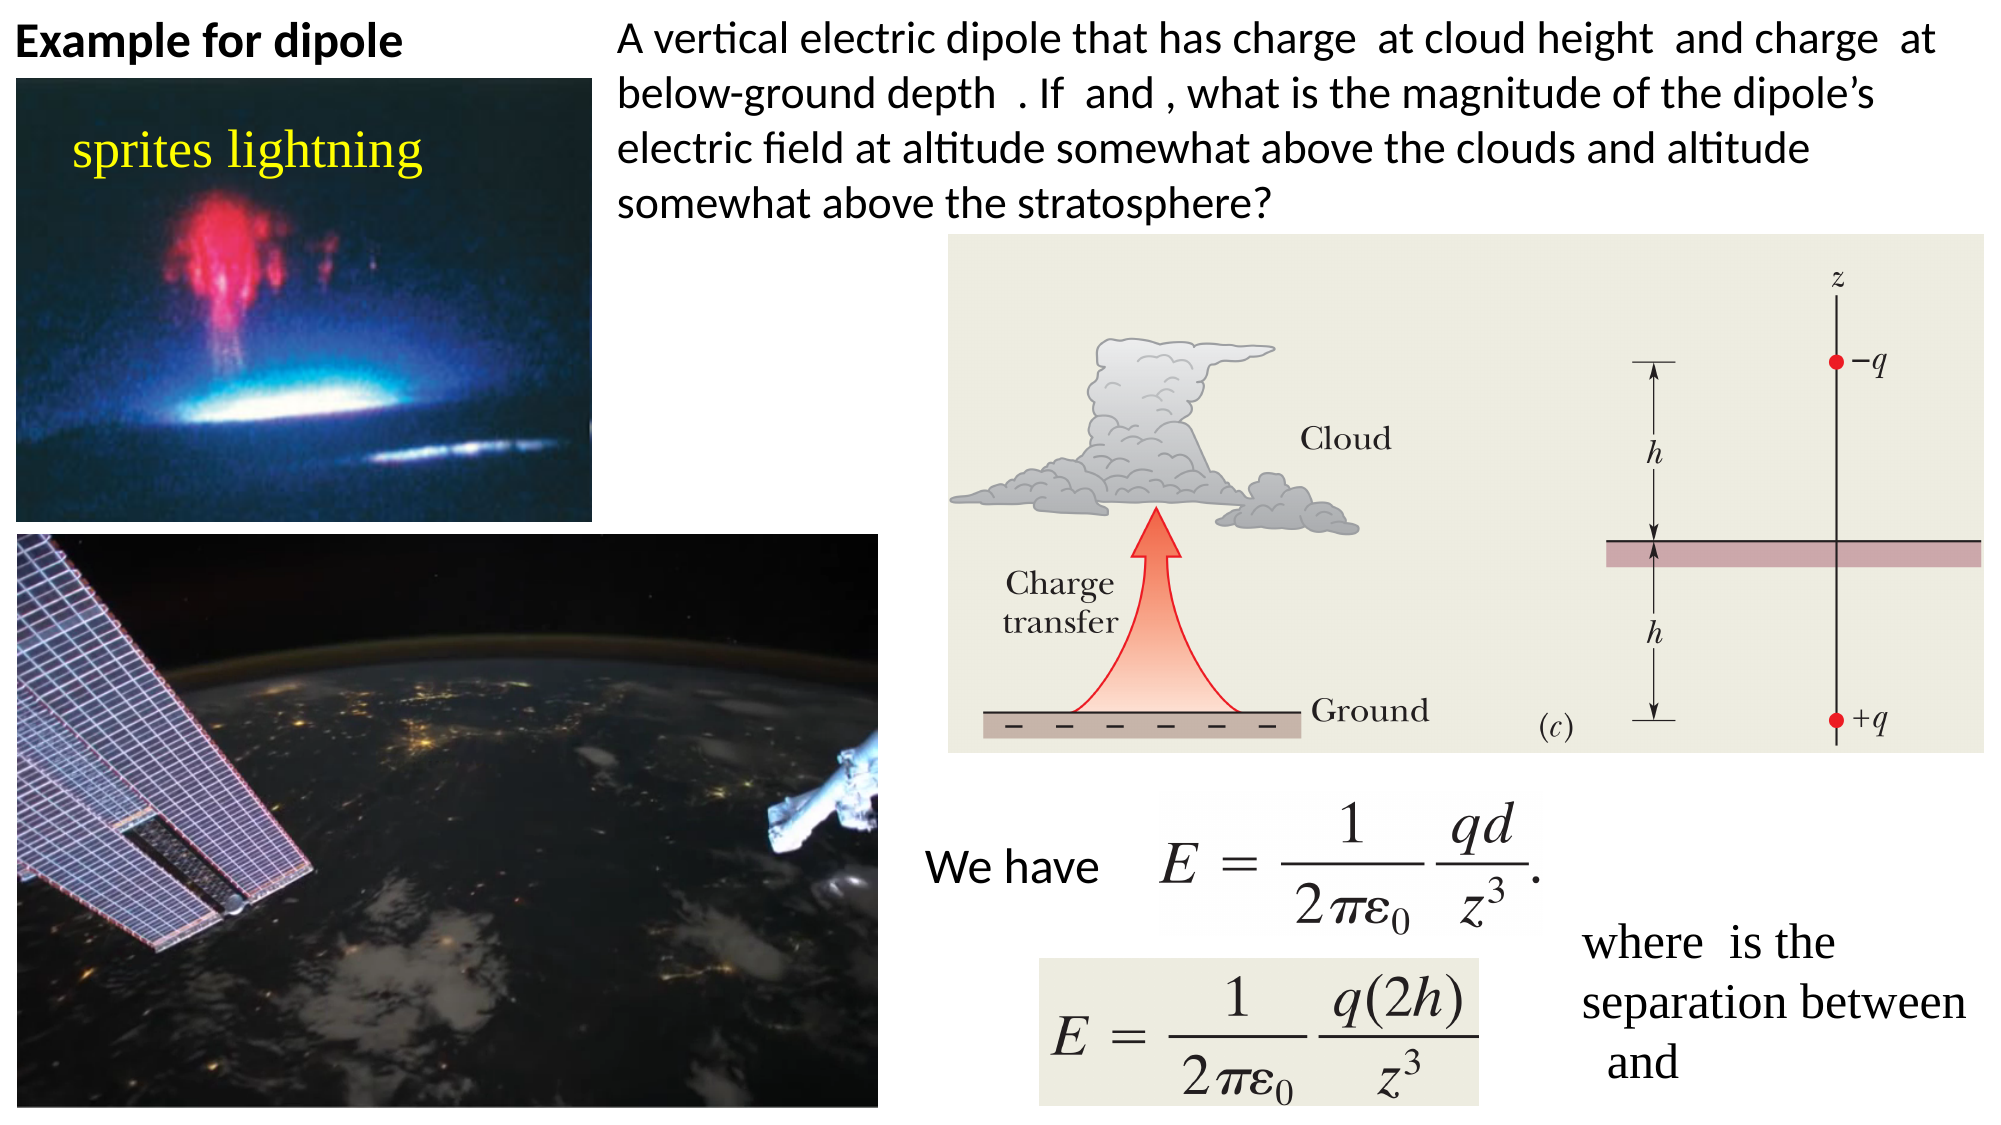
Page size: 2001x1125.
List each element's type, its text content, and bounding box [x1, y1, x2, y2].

picture [947, 234, 1984, 753]
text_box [16, 533, 879, 1109]
text_box Example for dipole [0, 0, 495, 75]
picture [1039, 958, 1479, 1106]
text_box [908, 791, 1543, 937]
picture [16, 78, 592, 522]
